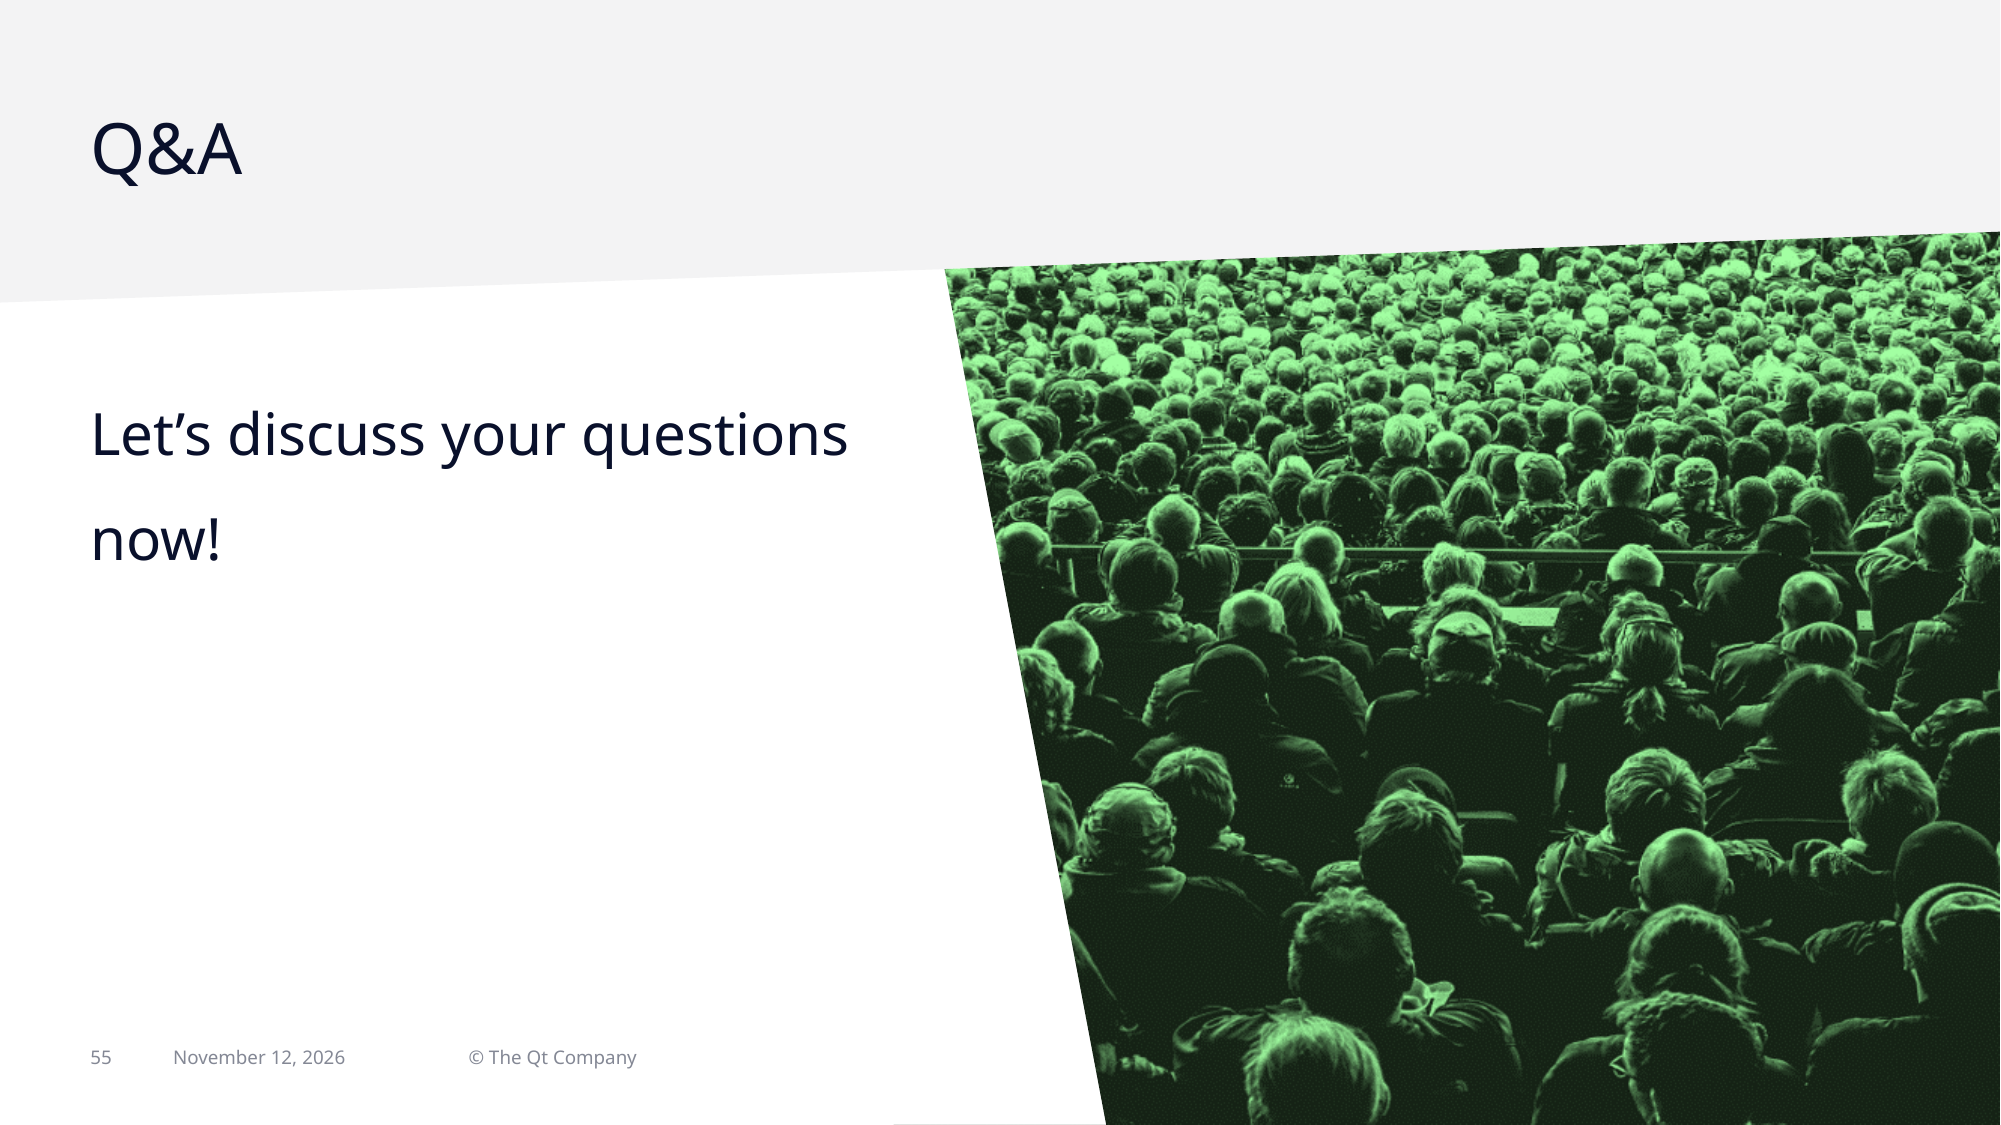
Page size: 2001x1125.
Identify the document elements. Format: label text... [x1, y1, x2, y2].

slide_number 55 [90, 1046, 174, 1071]
list Let’s discuss your questions now! [90, 361, 893, 988]
footer © The Qt Company [468, 1046, 893, 1071]
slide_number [174, 1046, 468, 1071]
title Q&A [90, 113, 1910, 268]
picture [893, 231, 2000, 1125]
